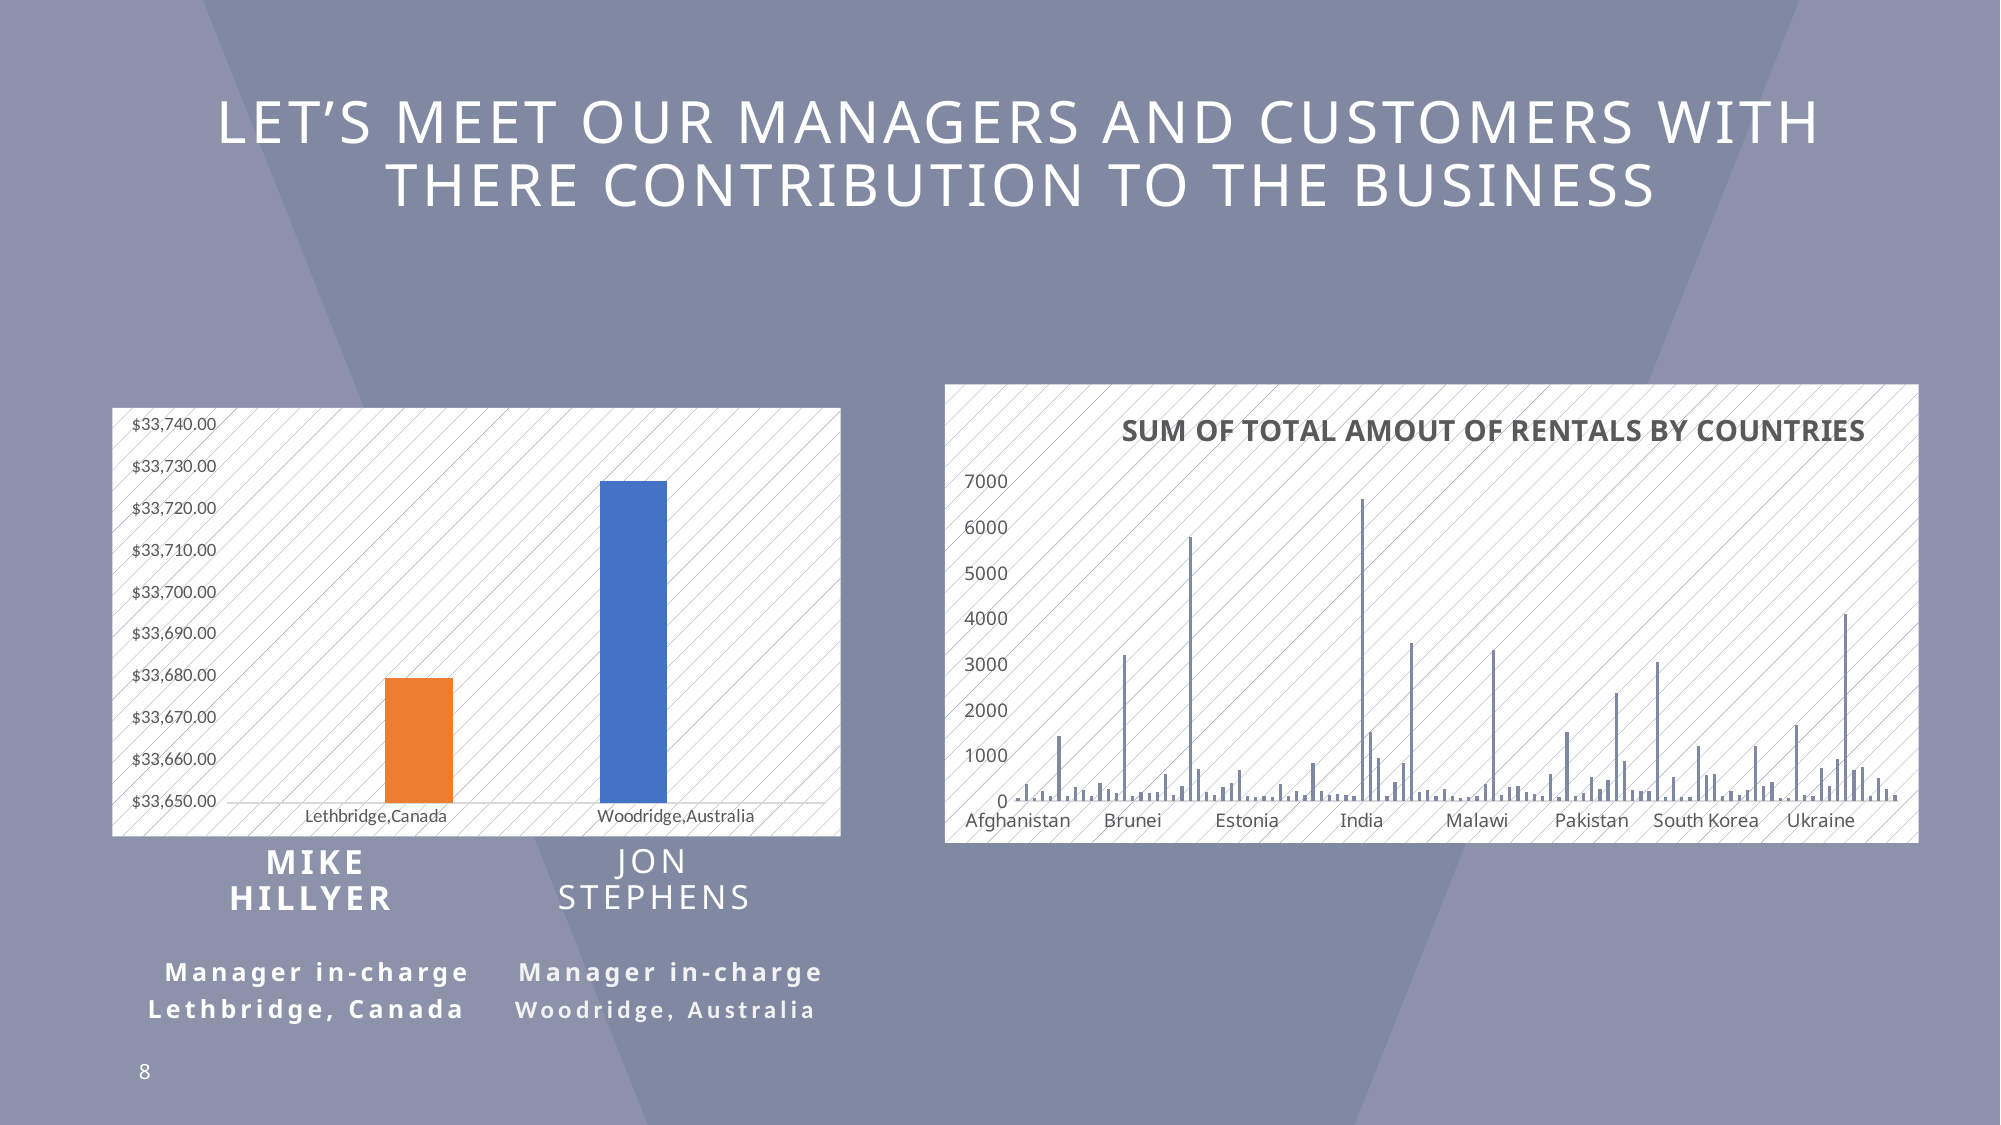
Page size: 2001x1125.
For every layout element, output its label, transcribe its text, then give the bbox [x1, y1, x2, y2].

slide_number 8 [123, 1042, 574, 1103]
title Let’s Meet our MANAGERS AND customers with THERE CONTRIBUTION to the business [123, 86, 1919, 181]
chart [112, 407, 841, 837]
chart [944, 384, 1919, 843]
list Manager in-charge Woodridge, Australia [476, 941, 864, 1020]
list Mike Hillyer [175, 865, 457, 926]
list Jon Stephens [502, 848, 805, 925]
list Manager in-charge Lethbridge, Canada [129, 941, 503, 1019]
